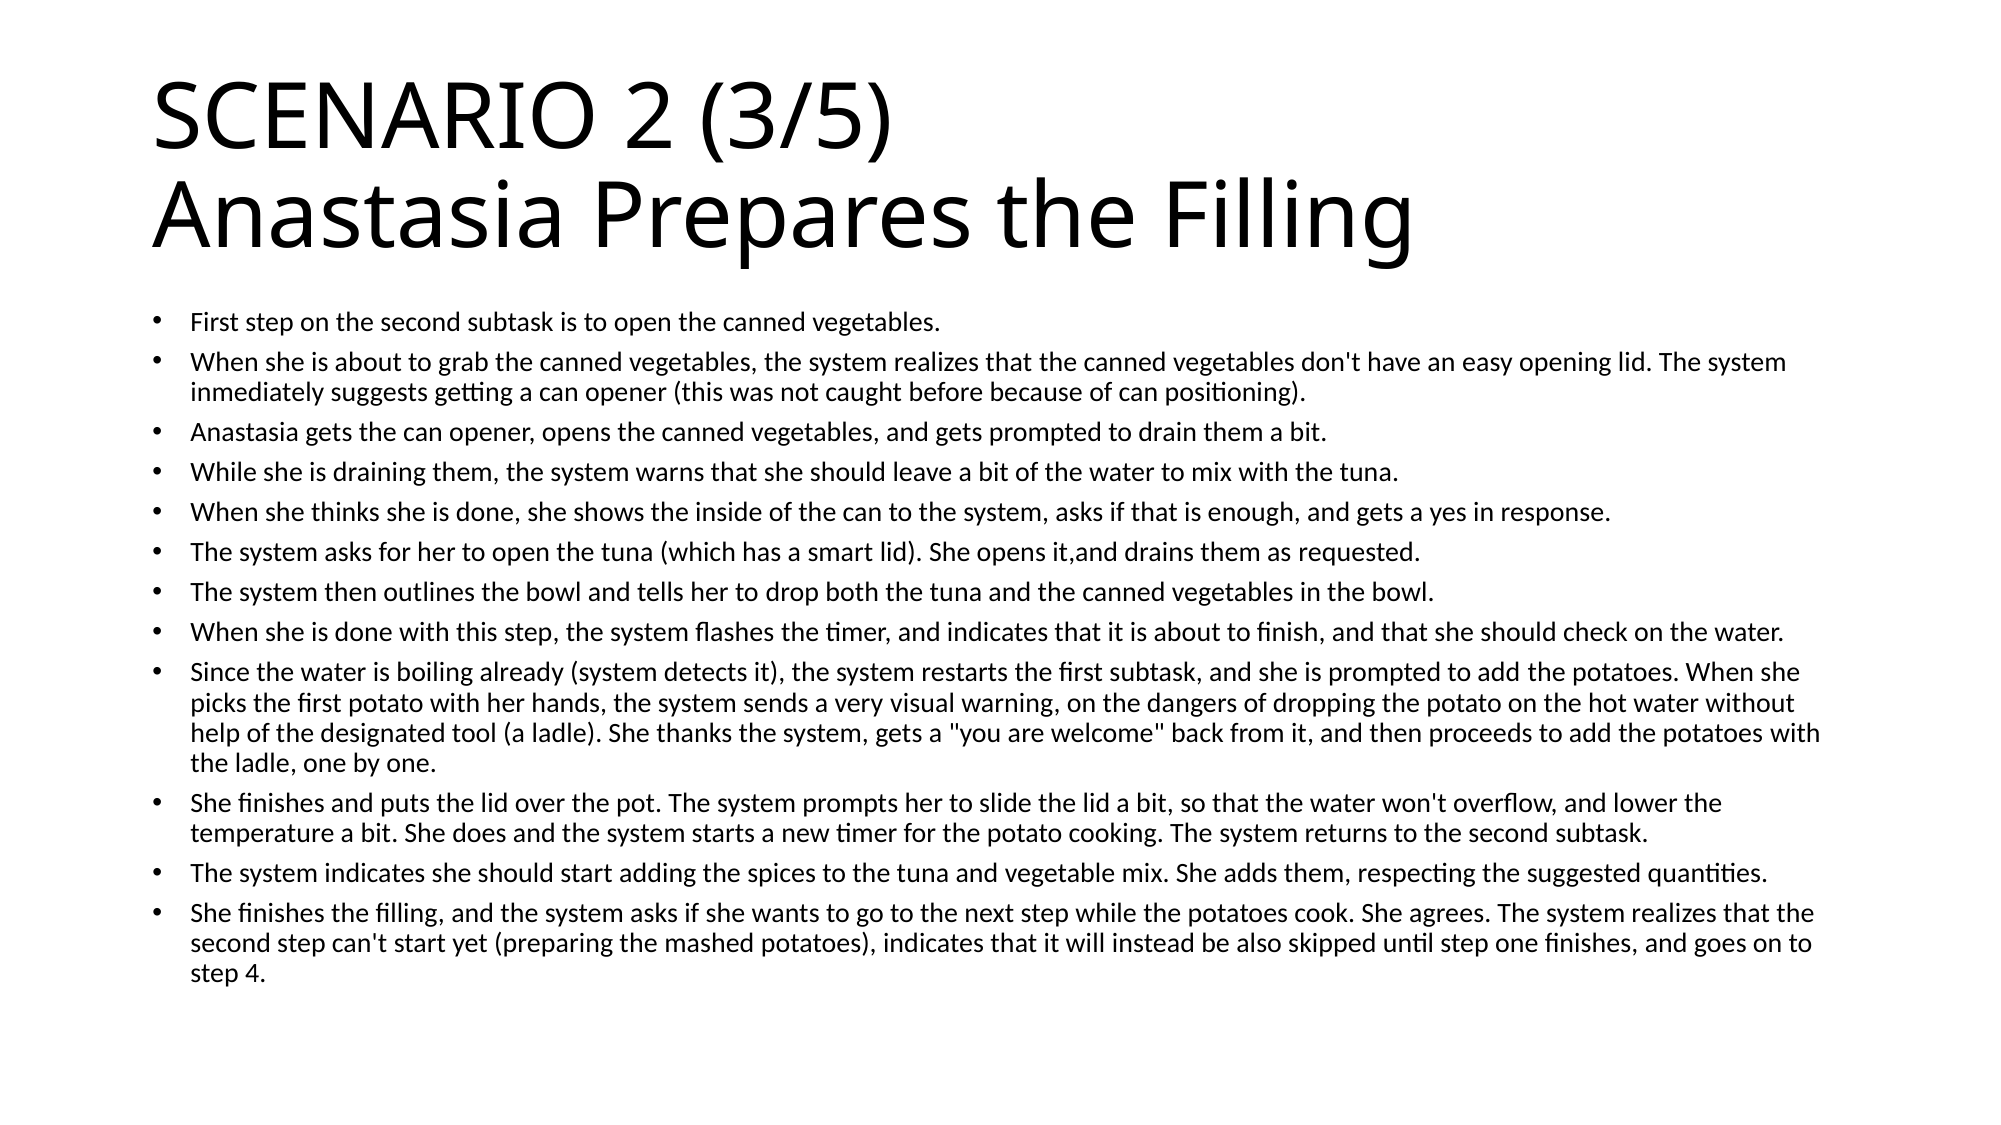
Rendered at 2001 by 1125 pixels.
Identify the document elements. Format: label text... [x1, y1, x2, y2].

title SCENARIO 2 (3/5) Anastasia Prepares the Filling [137, 59, 1863, 278]
list First step on the second subtask is to open the canned vegetables. When she is about to grab the canned vegetables, the system realizes that the canned vegetables don't have an easy opening lid. The system inmediately suggests getting a can opener (this was not caught before because of can positioning). Anastasia gets the can opener, opens the canned vegetables, and gets prompted to drain them a bit. While she is draining them, the system warns that she should leave a bit of the water to mix with the tuna. When she thinks she is done, she shows the inside of the can to the system, asks if that is enough, and gets a yes in response. The system asks for her to open the tuna (which has a smart lid). She opens it,and drains them as requested. The system then outlines the bowl and tells her to drop both the tuna and the canned vegetables in the bowl. When she is done with this step, the system flashes the timer, and indicates that it is about to finish, and that she should check on the water. Since the water is boiling already (system detects it), the system restarts the first subtask, and she is prompted to add the potatoes. When she picks the first potato with her hands, the system sends a very visual warning, on the dangers of dropping the potato on the hot water without help of the designated tool (a ladle). She thanks the system, gets a "you are welcome" back from it, and then proceeds to add the potatoes with the ladle, one by one. She finishes and puts the lid over the pot. The system prompts her to slide the lid a bit, so that the water won't overflow, and lower the temperature a bit. She does and the system starts a new timer for the potato cooking. The system returns to the second subtask. The system indicates she should start adding the spices to the tuna and vegetable mix. She adds them, respecting the suggested quantities. She finishes the filling, and the system asks if she wants to go to the next step while the potatoes cook. She agrees. The system realizes that the second step can't start yet (preparing the mashed potatoes), indicates that it will instead be also skipped until step one finishes, and goes on to step 4. [137, 299, 1863, 1014]
